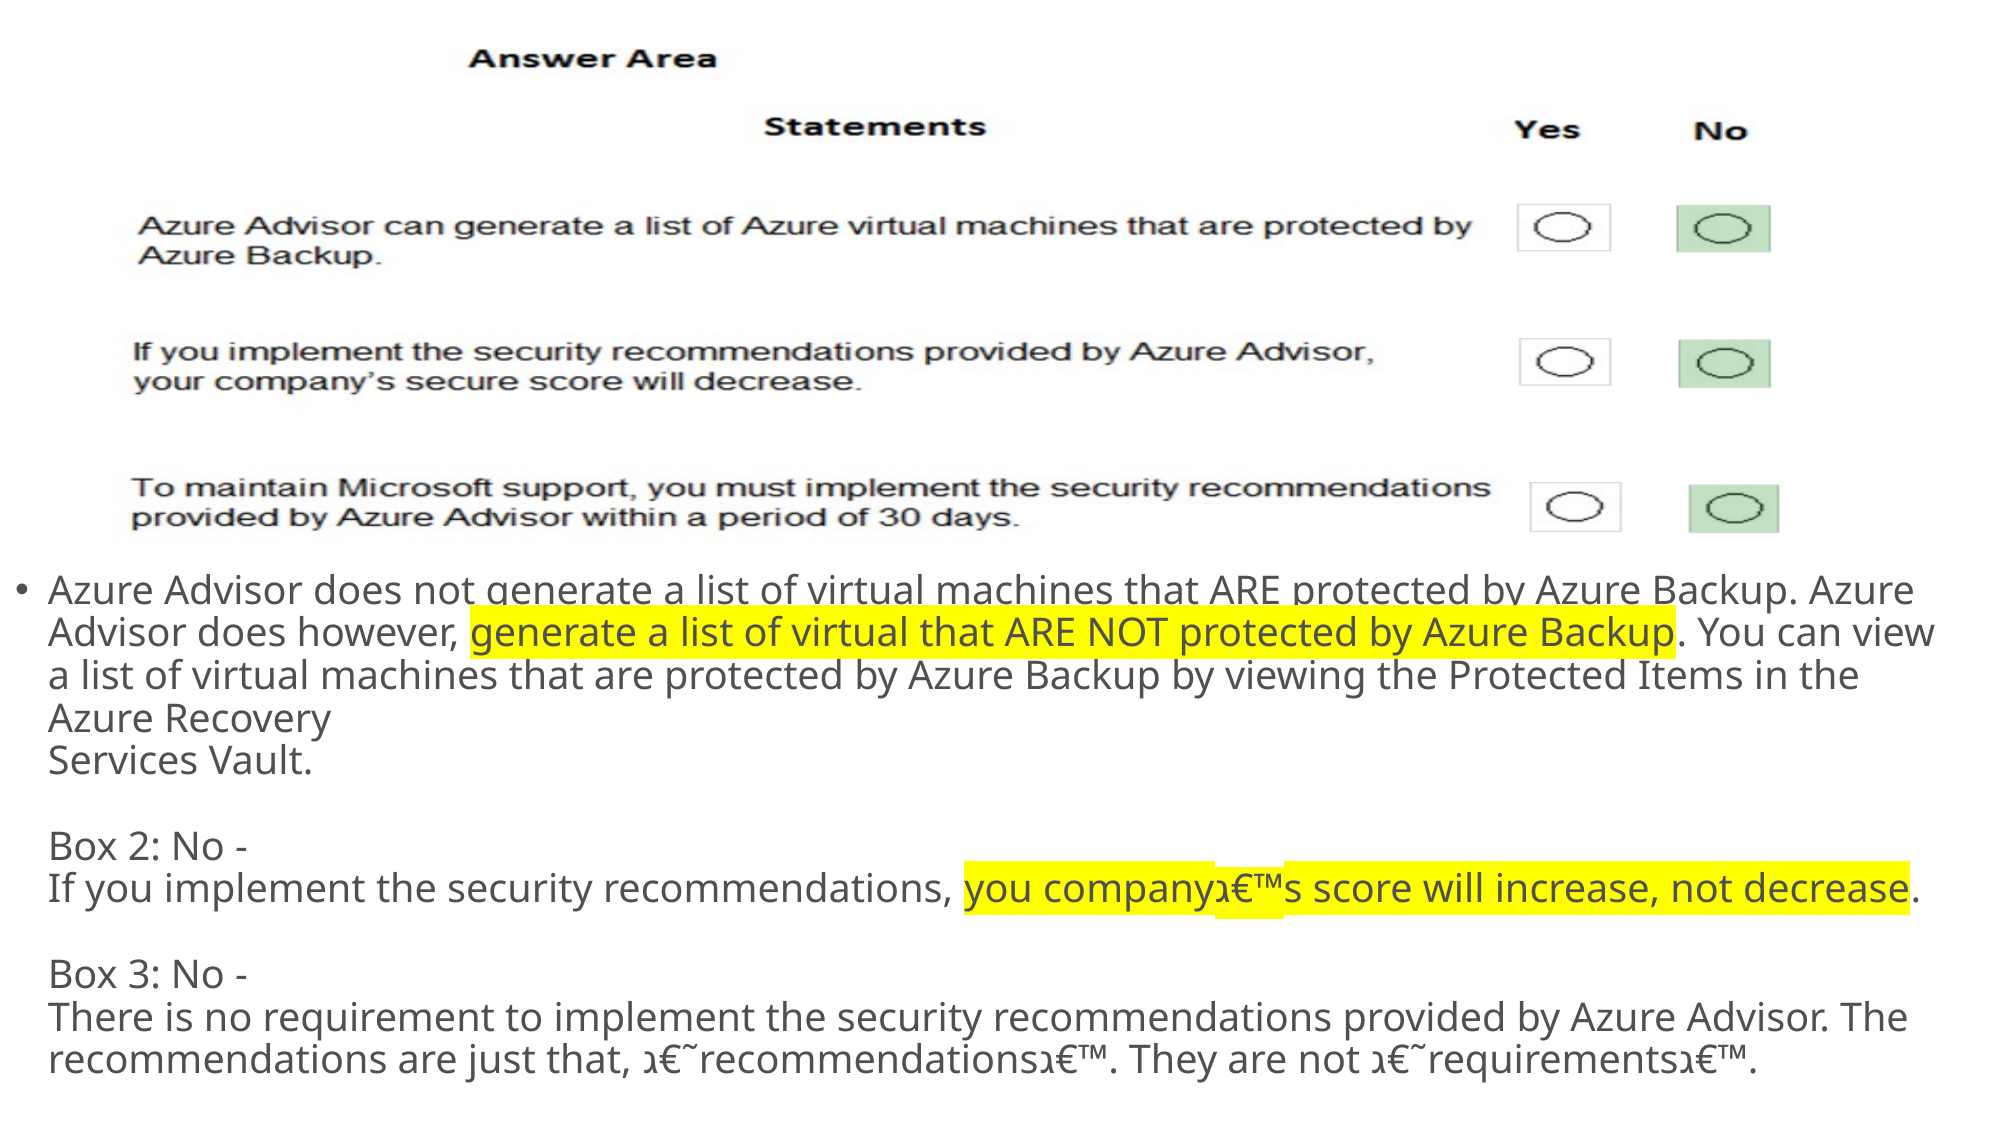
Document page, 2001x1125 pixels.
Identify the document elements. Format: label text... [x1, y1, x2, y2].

list Azure Advisor does not generate a list of virtual machines that ARE protected by Azure Backup. Azure Advisor does however, generate a list of virtual that ARE NOT protected by Azure Backup. You can view a list of virtual machines that are protected by Azure Backup by viewing the Protected Items in the Azure Recovery Services Vault. Box 2: No - If you implement the security recommendations, you companyג€™s score will increase, not decrease. Box 3: No - There is no requirement to implement the security recommendations provided by Azure Advisor. The recommendations are just that, ג€˜recommendationsג€™. They are not ג€˜requirementsג€™. [0, 562, 1981, 1125]
picture [110, 29, 1807, 563]
